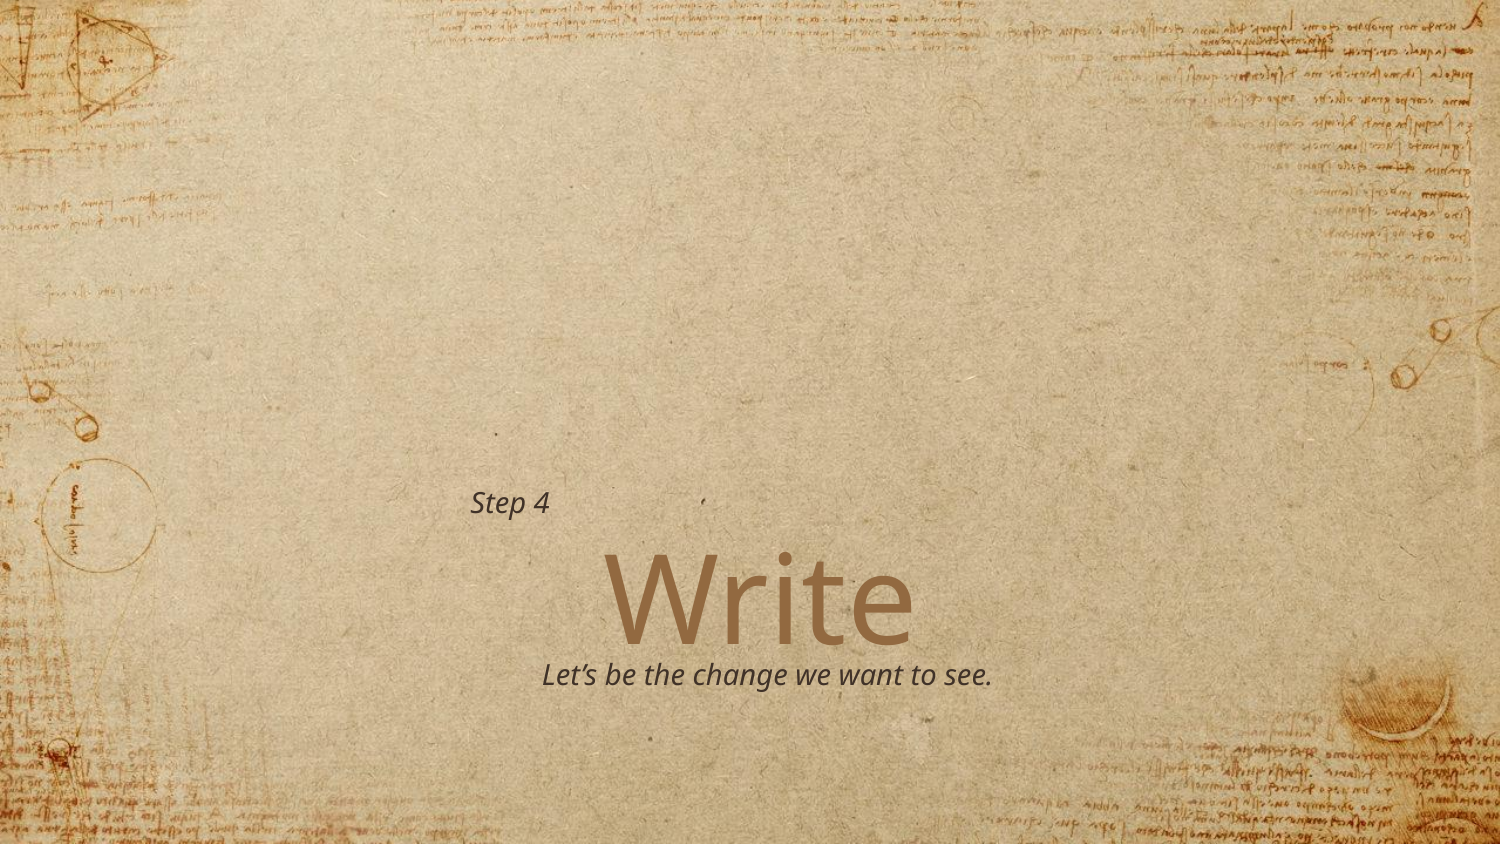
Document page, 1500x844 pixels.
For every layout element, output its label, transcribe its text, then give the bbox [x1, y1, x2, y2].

subtitle Let’s be the change we want to see. [260, 685, 1276, 770]
picture [0, 0, 1500, 844]
text_box Write [70, 494, 1451, 685]
text_box Step 4 [440, 469, 580, 551]
